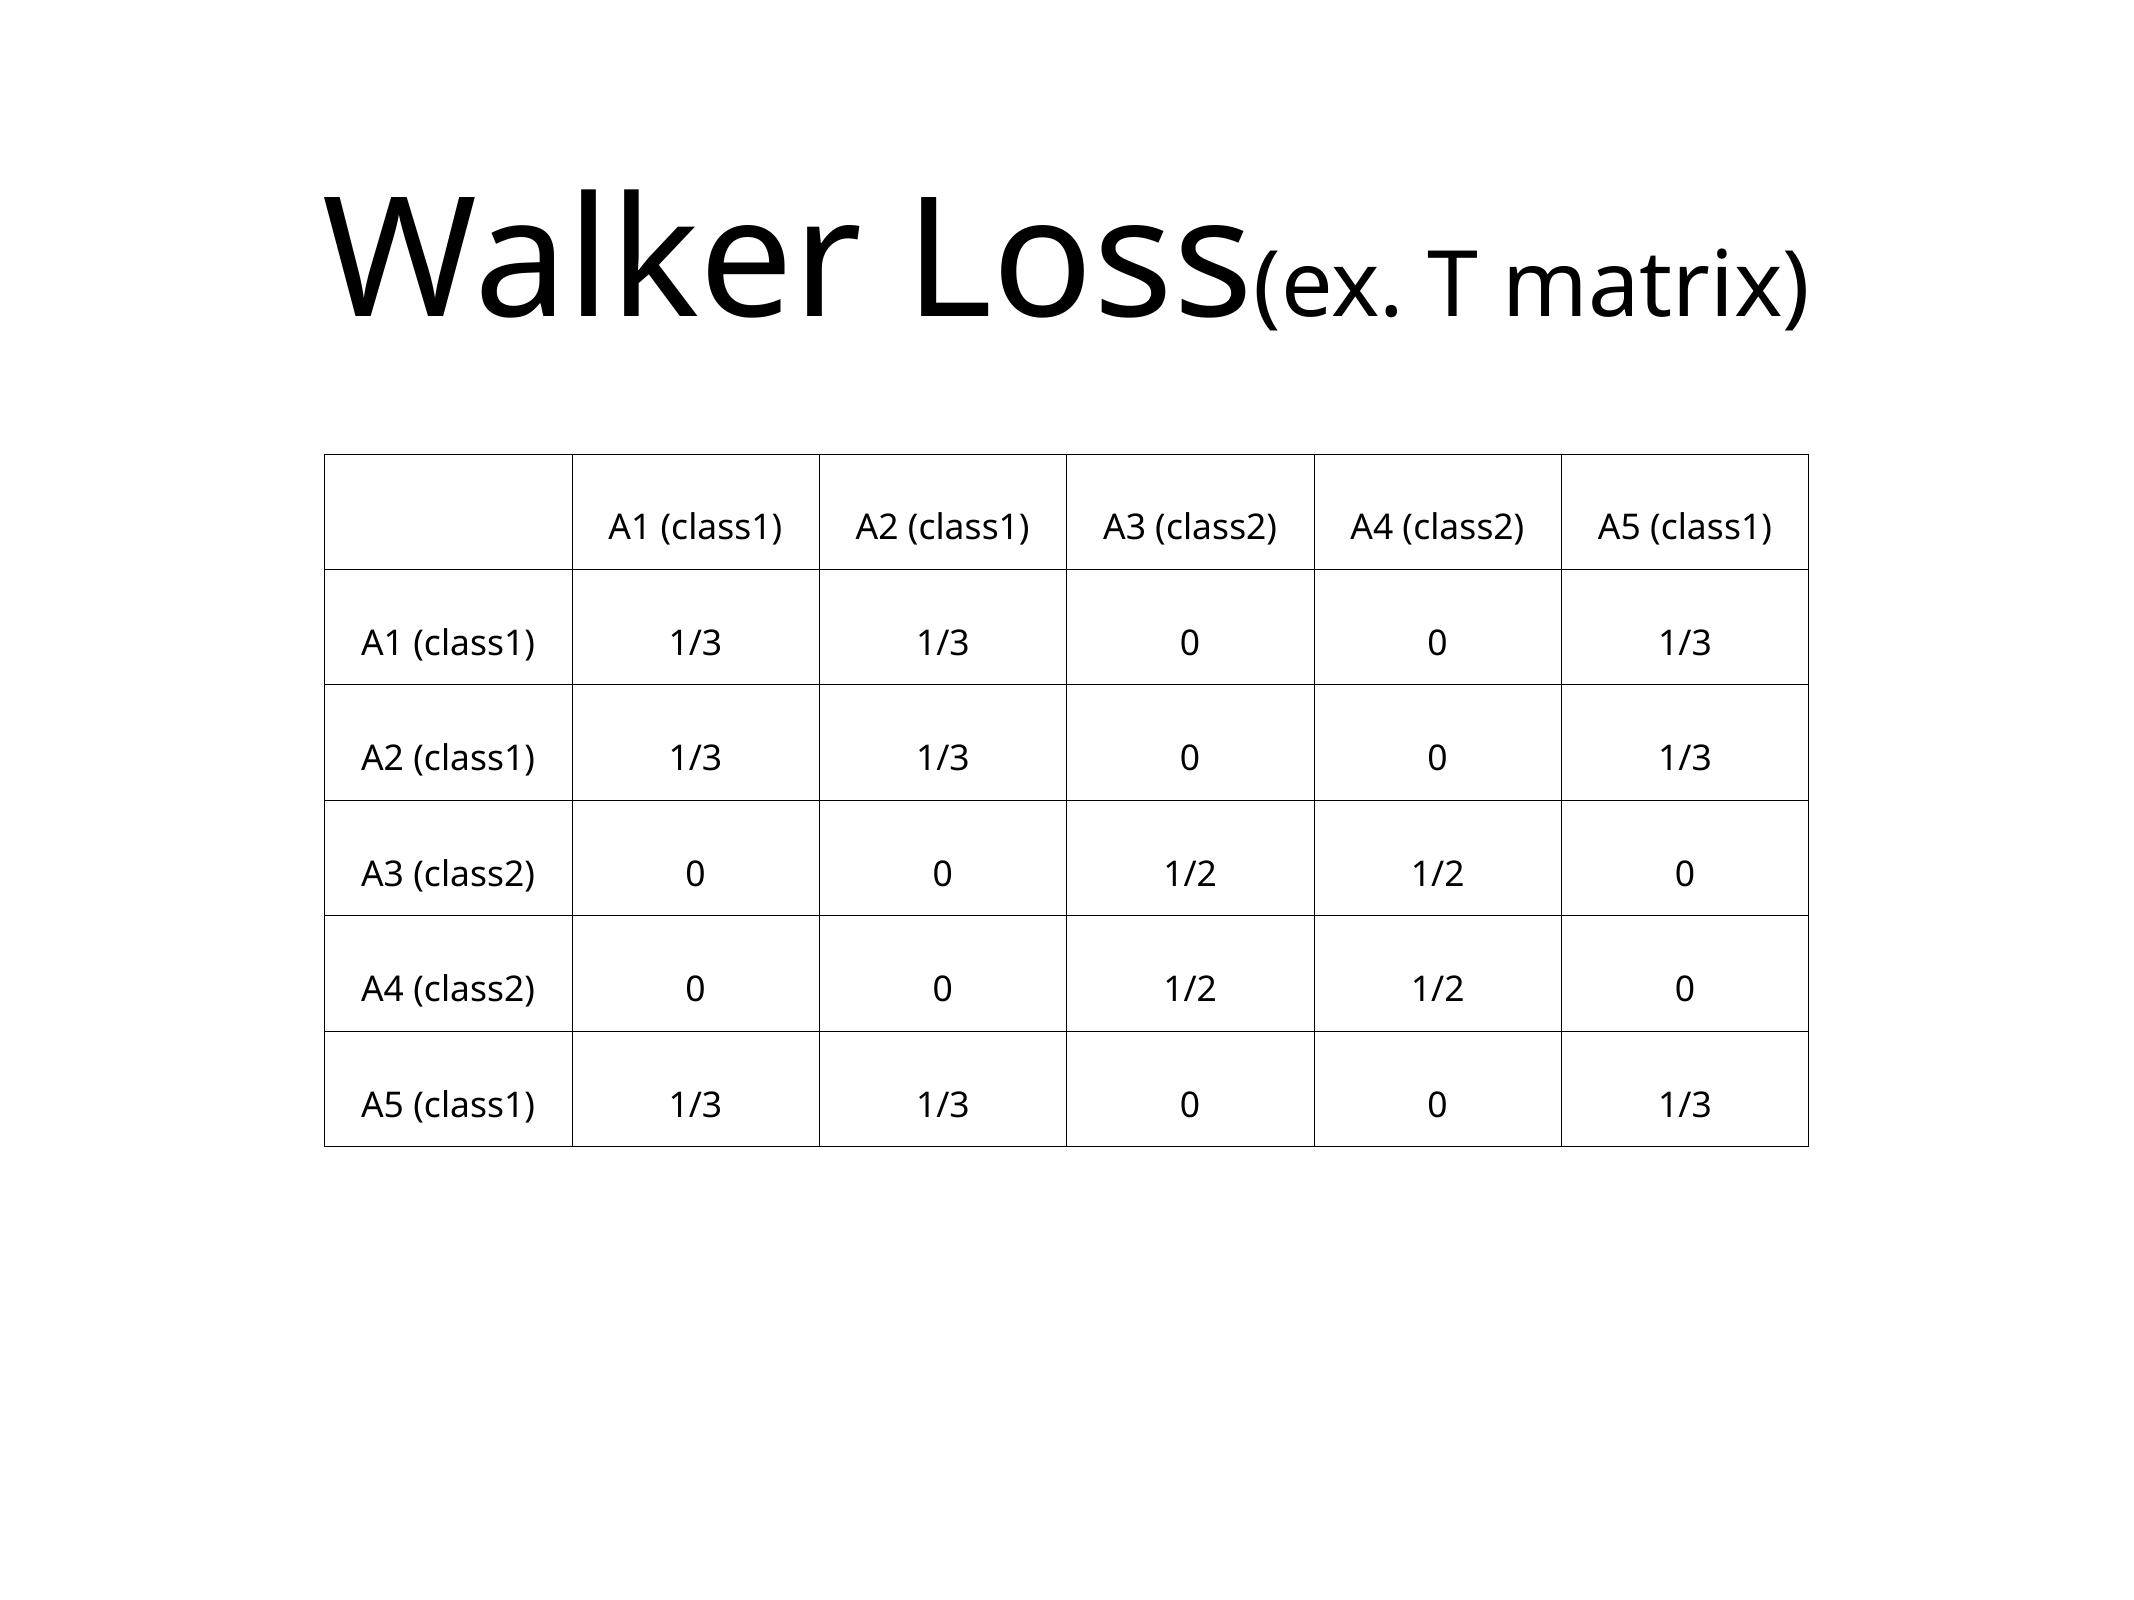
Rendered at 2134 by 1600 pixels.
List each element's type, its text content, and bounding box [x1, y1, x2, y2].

table_cell 1/3 [573, 570, 819, 684]
table_cell 0 [1315, 1032, 1561, 1146]
table_header A5 (class1) [1562, 455, 1808, 569]
table_cell 1/3 [1562, 570, 1808, 684]
table_cell 0 [820, 916, 1066, 1031]
table_header A4 (class2) [1315, 455, 1561, 569]
table_cell A1 (class1) [325, 570, 572, 684]
table_cell 1/3 [1562, 685, 1808, 800]
table_cell 0 [573, 916, 819, 1031]
table_cell 0 [820, 801, 1066, 915]
table_cell A3 (class2) [325, 801, 572, 915]
table_cell 0 [1067, 570, 1314, 684]
table_header [325, 455, 572, 569]
table_cell 1/3 [573, 685, 819, 800]
table_cell A5 (class1) [325, 1032, 572, 1146]
table_header A2 (class1) [820, 455, 1066, 569]
table_cell 0 [1067, 685, 1314, 800]
table_cell 0 [1562, 916, 1808, 1031]
table_cell 1/2 [1315, 801, 1561, 915]
table_cell 1/3 [820, 570, 1066, 684]
table_cell 0 [573, 801, 819, 915]
table_cell 1/3 [1562, 1032, 1808, 1146]
title Walker Loss(ex. T matrix) [155, 72, 1978, 428]
table_header A3 (class2) [1067, 455, 1314, 569]
table_cell 1/2 [1315, 916, 1561, 1031]
table_cell 1/2 [1067, 916, 1314, 1031]
table_cell 1/2 [1067, 801, 1314, 915]
table_cell 0 [1315, 685, 1561, 800]
table_cell 0 [1315, 570, 1561, 684]
table_cell A4 (class2) [325, 916, 572, 1031]
table_cell A2 (class1) [325, 685, 572, 800]
table_cell 1/3 [573, 1032, 819, 1146]
table_cell 0 [1067, 1032, 1314, 1146]
table_header A1 (class1) [573, 455, 819, 569]
table_cell 1/3 [820, 1032, 1066, 1146]
table_cell 1/3 [820, 685, 1066, 800]
table_cell 0 [1562, 801, 1808, 915]
